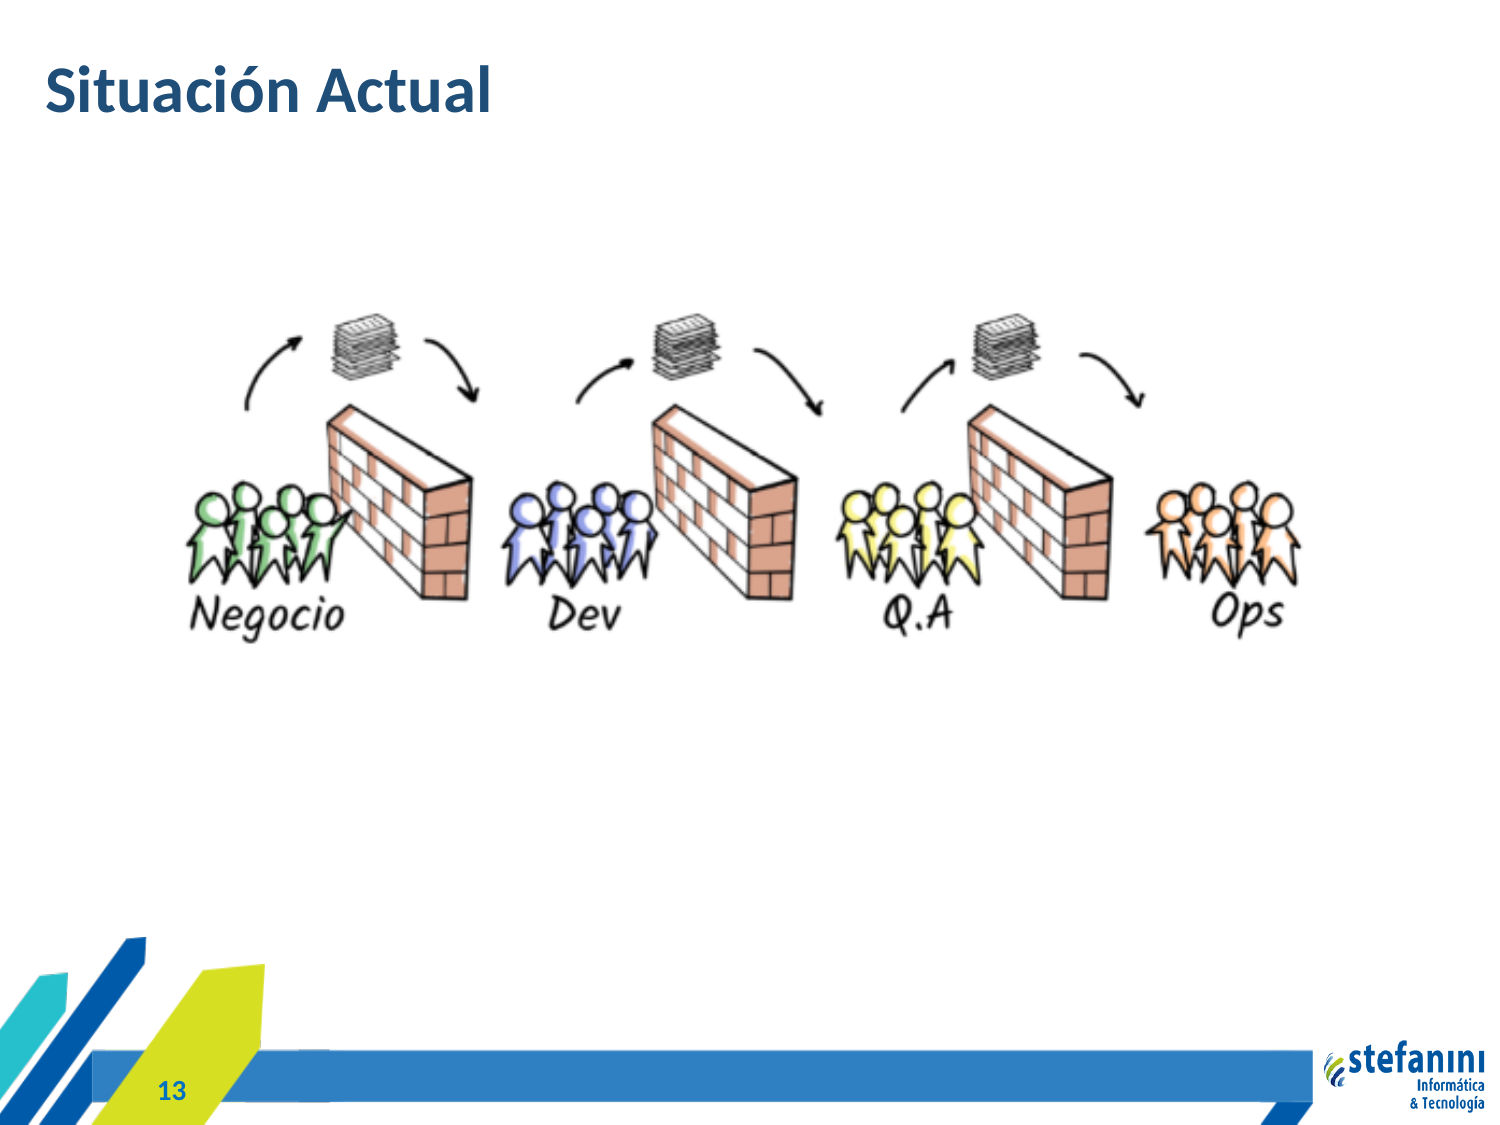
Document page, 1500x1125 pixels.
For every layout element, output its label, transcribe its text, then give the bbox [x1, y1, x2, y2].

title Situación Actual [30, 25, 1325, 156]
picture [30, 267, 1456, 773]
picture [0, 937, 1491, 1125]
slide_number 13 [2, 1058, 341, 1119]
